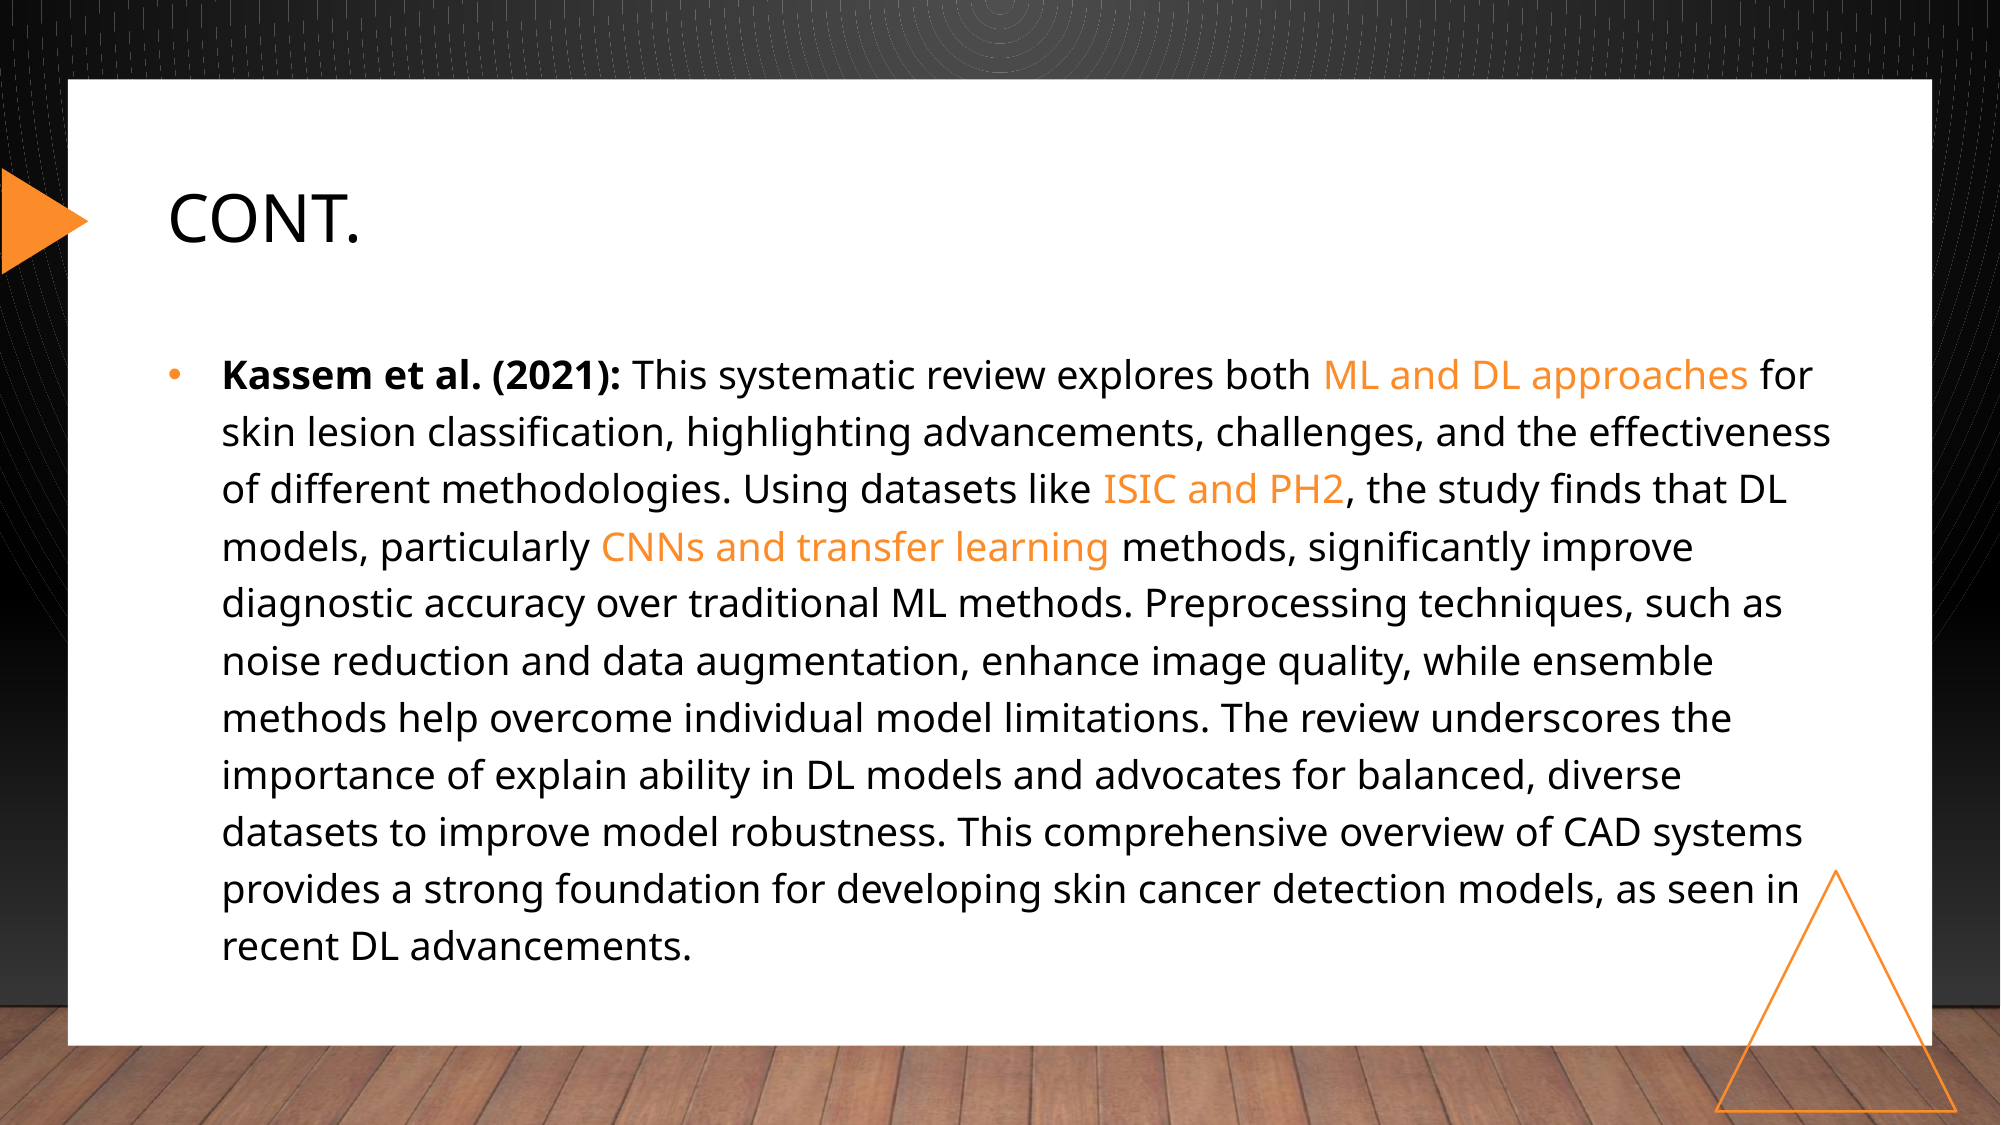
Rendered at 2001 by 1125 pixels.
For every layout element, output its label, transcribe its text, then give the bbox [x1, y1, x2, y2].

picture [0, 1005, 2000, 1125]
picture [1719, 1046, 1953, 1110]
list Kassem et al. (2021): This systematic review explores both ML and DL approaches for skin lesion classification, highlighting advancements, challenges, and the effectiveness of different methodologies. Using datasets like ISIC and PH2, the study finds that DL models, particularly CNNs and transfer learning methods, significantly improve diagnostic accuracy over traditional ML methods. Preprocessing techniques, such as noise reduction and data augmentation, enhance image quality, while ensemble methods help overcome individual model limitations. The review underscores the importance of explain ability in DL models and advocates for balanced, diverse datasets to improve model robustness. This comprehensive overview of CAD systems provides a strong foundation for developing skin cancer detection models, as seen in recent DL advancements. [152, 333, 1868, 979]
title Cont. [152, 146, 1868, 296]
